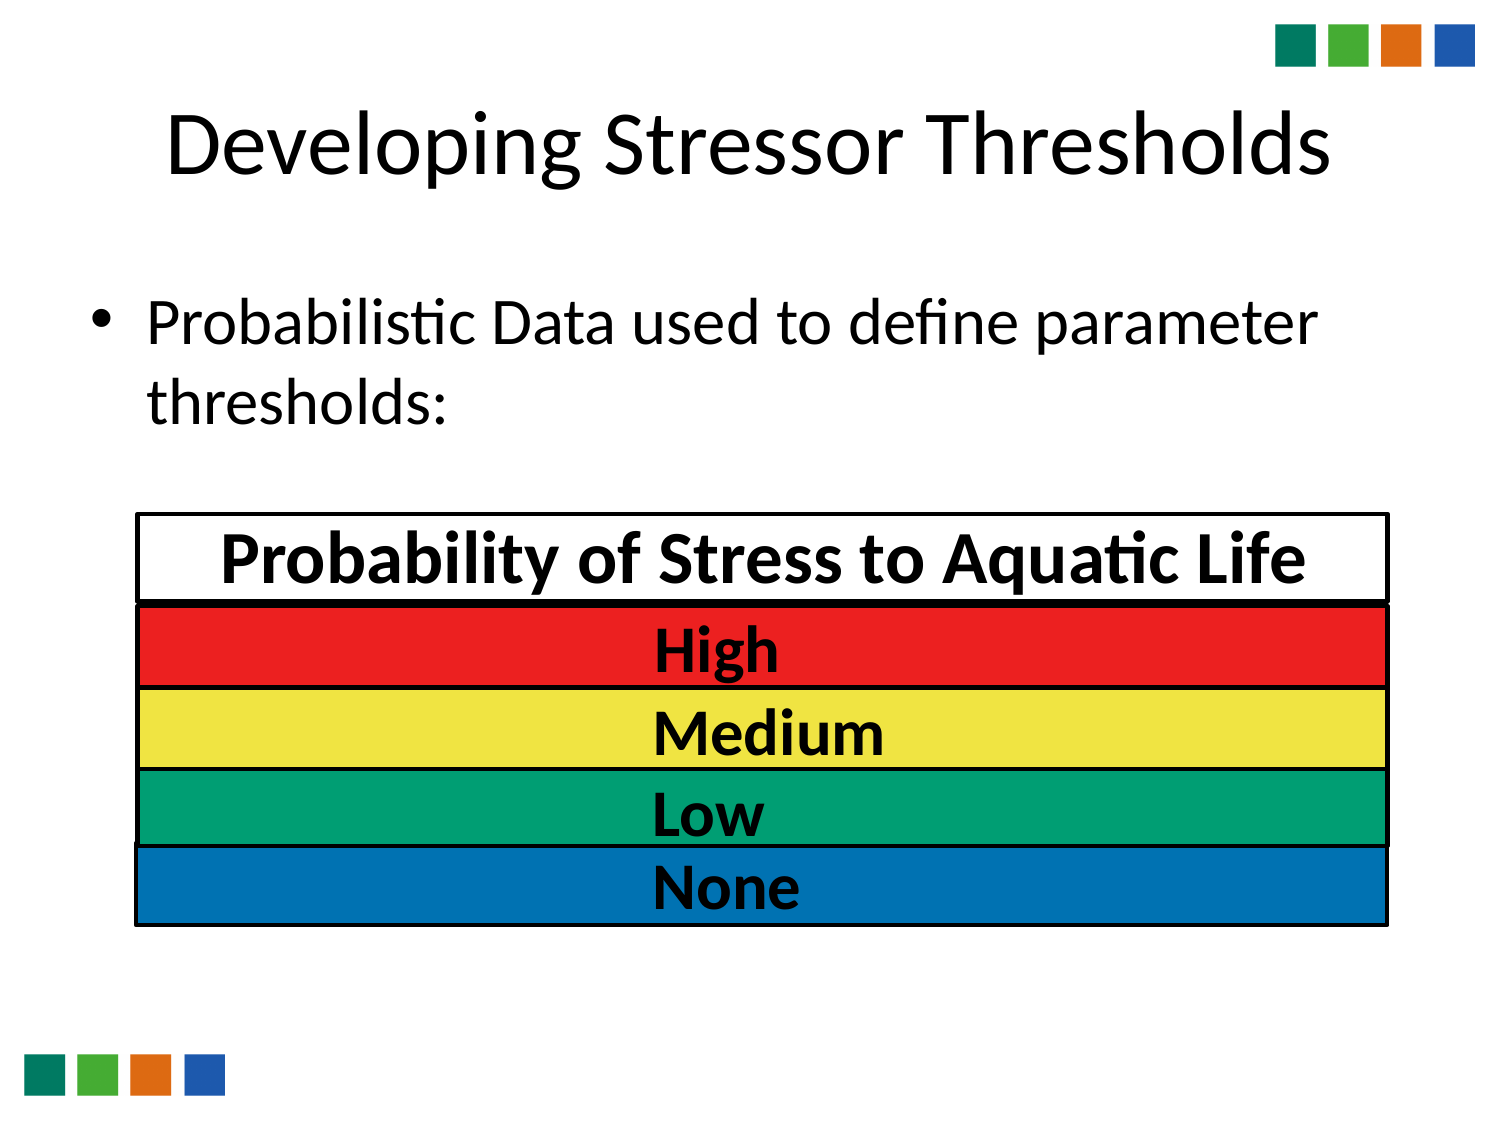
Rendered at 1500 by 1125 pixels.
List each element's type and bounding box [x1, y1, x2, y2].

text_box [24, 24, 1476, 1096]
